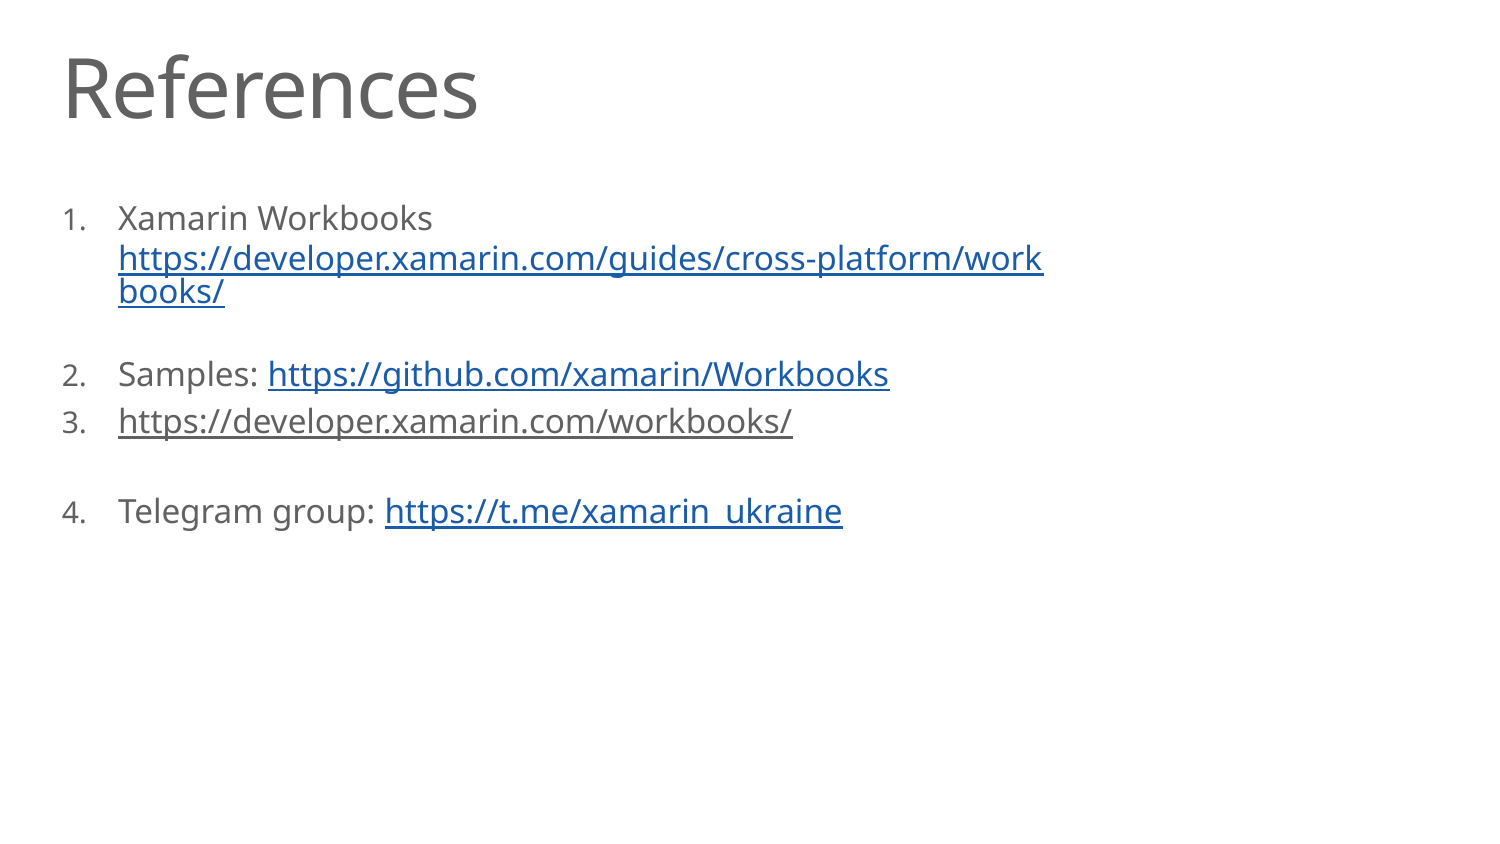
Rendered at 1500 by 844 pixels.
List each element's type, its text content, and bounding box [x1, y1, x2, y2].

title References [44, 35, 1456, 147]
list Xamarin Workbooks https://developer.xamarin.com/guides/cross-platform/workbooks/ Samples: https://github.com/xamarin/Workbooks https://developer.xamarin.com/workbooks/ Telegram group: https://t.me/xamarin_ukraine [44, 191, 1071, 501]
